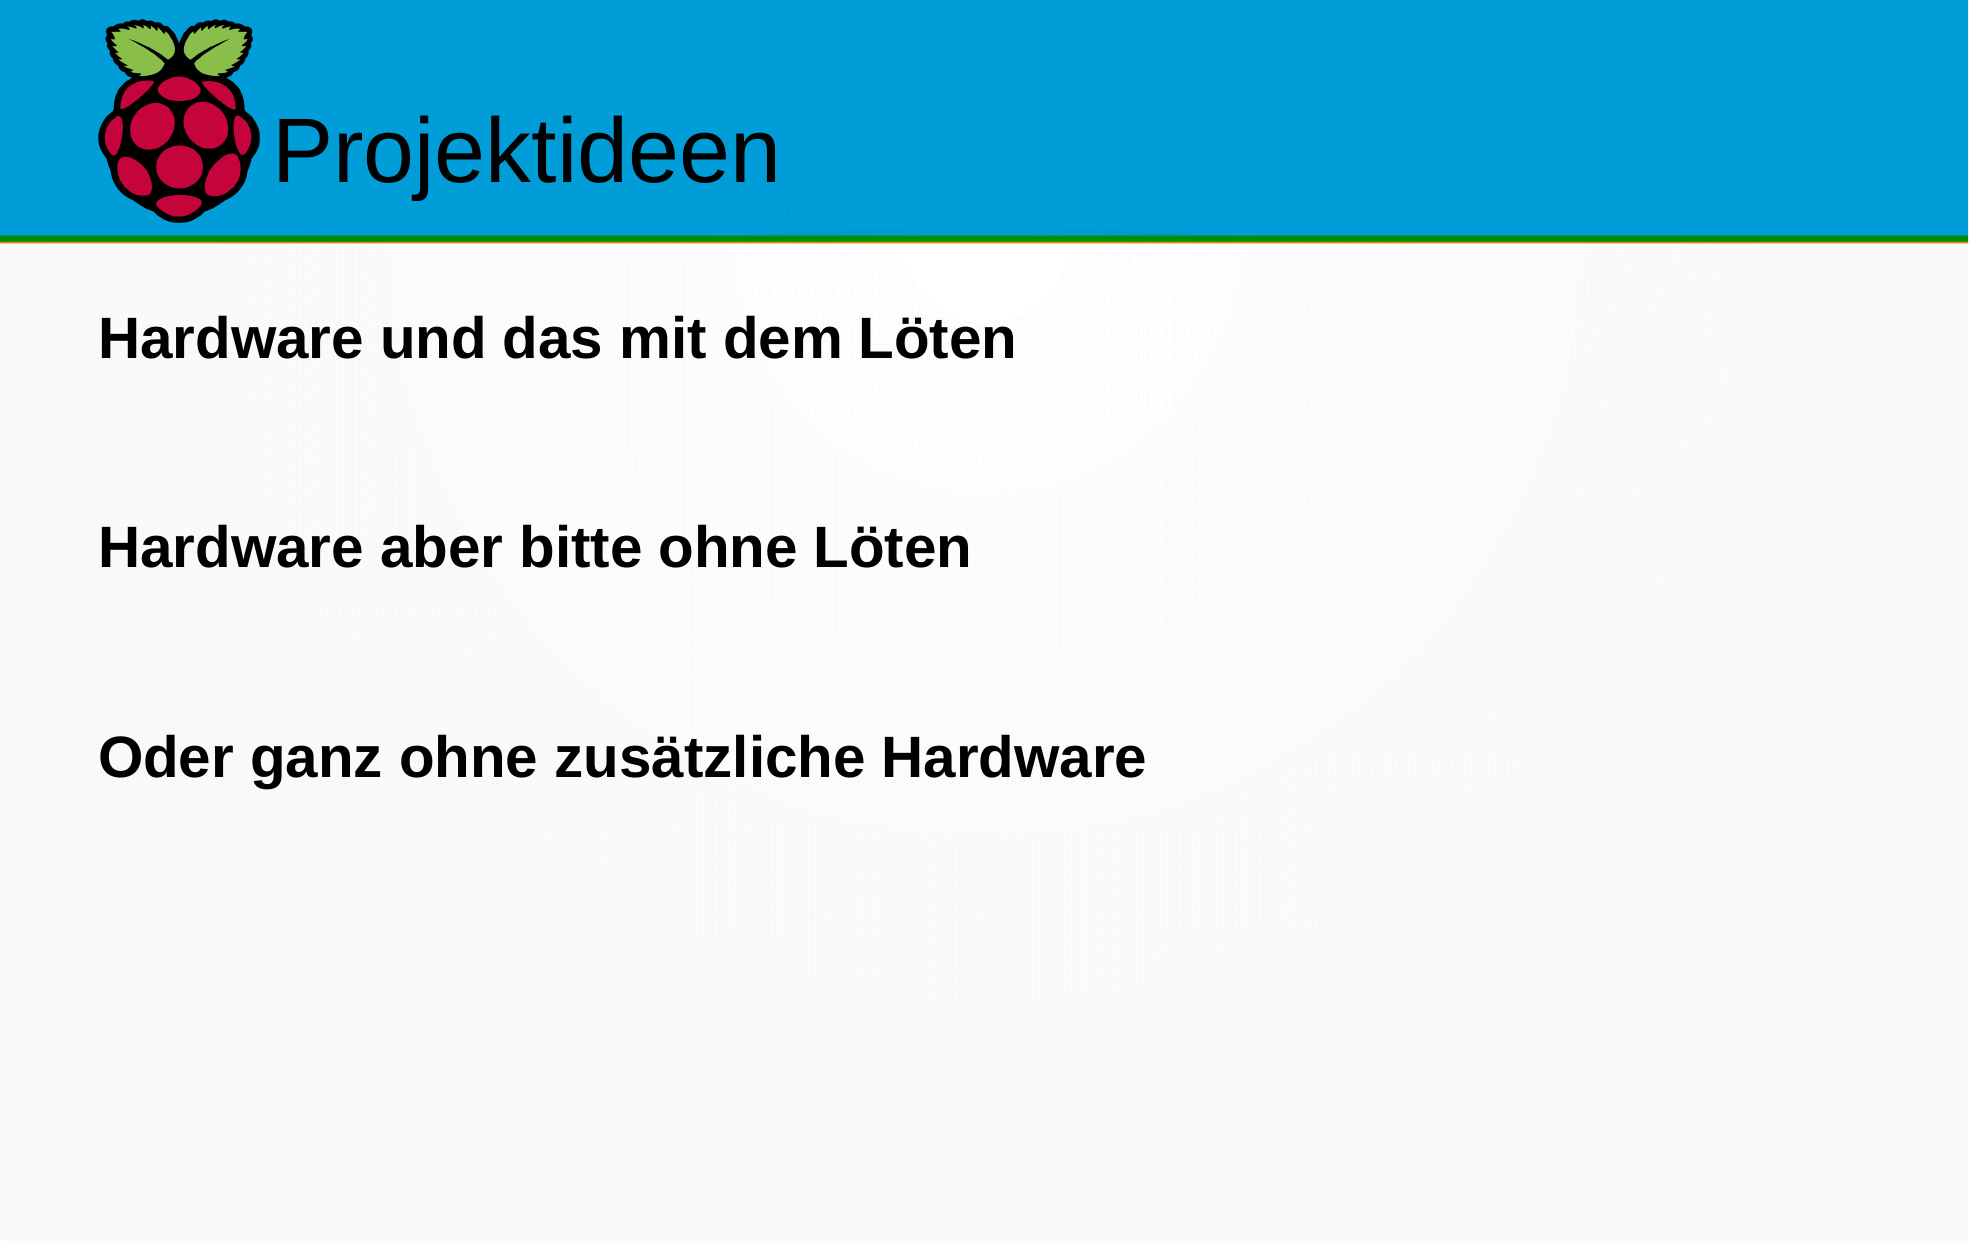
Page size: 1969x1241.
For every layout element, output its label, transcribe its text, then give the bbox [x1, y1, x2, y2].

picture [0, 236, 1969, 1241]
picture [100, 21, 258, 221]
title Projektideen [272, 49, 1969, 257]
text_box Hardware und das mit dem Löten Hardware aber bitte ohne Löten Oder ganz ohne zusätzliche Hardware [98, 300, 1875, 1191]
